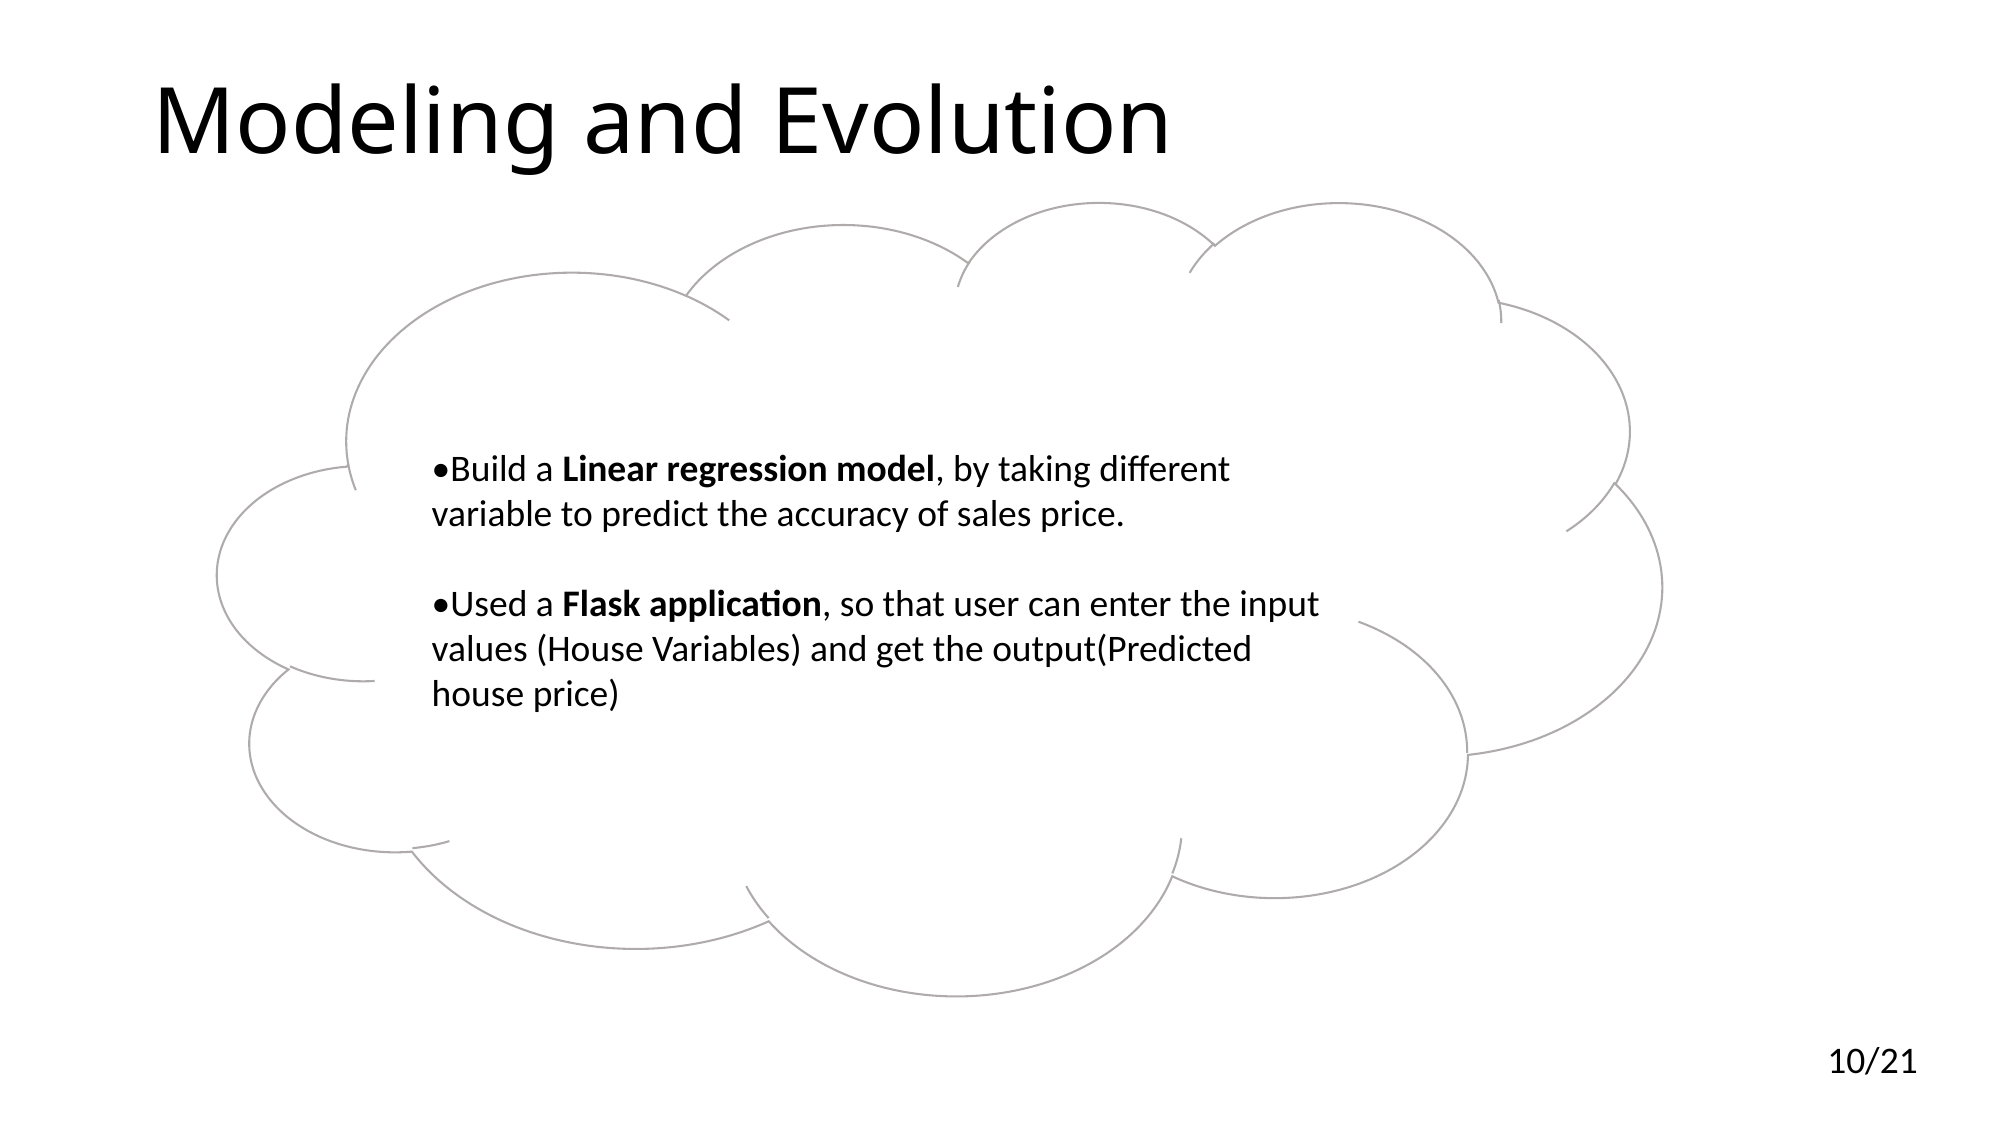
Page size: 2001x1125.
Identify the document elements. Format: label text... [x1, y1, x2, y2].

title Modeling and Evolution [137, 59, 1863, 189]
text_box •Build a Linear regression model, by taking different variable to predict the accuracy of sales price. •Used a Flask application, so that user can enter the input values (House Variables) and get the output(Predicted house price) [215, 201, 1664, 998]
text_box 10/21 [1788, 1012, 1957, 1105]
